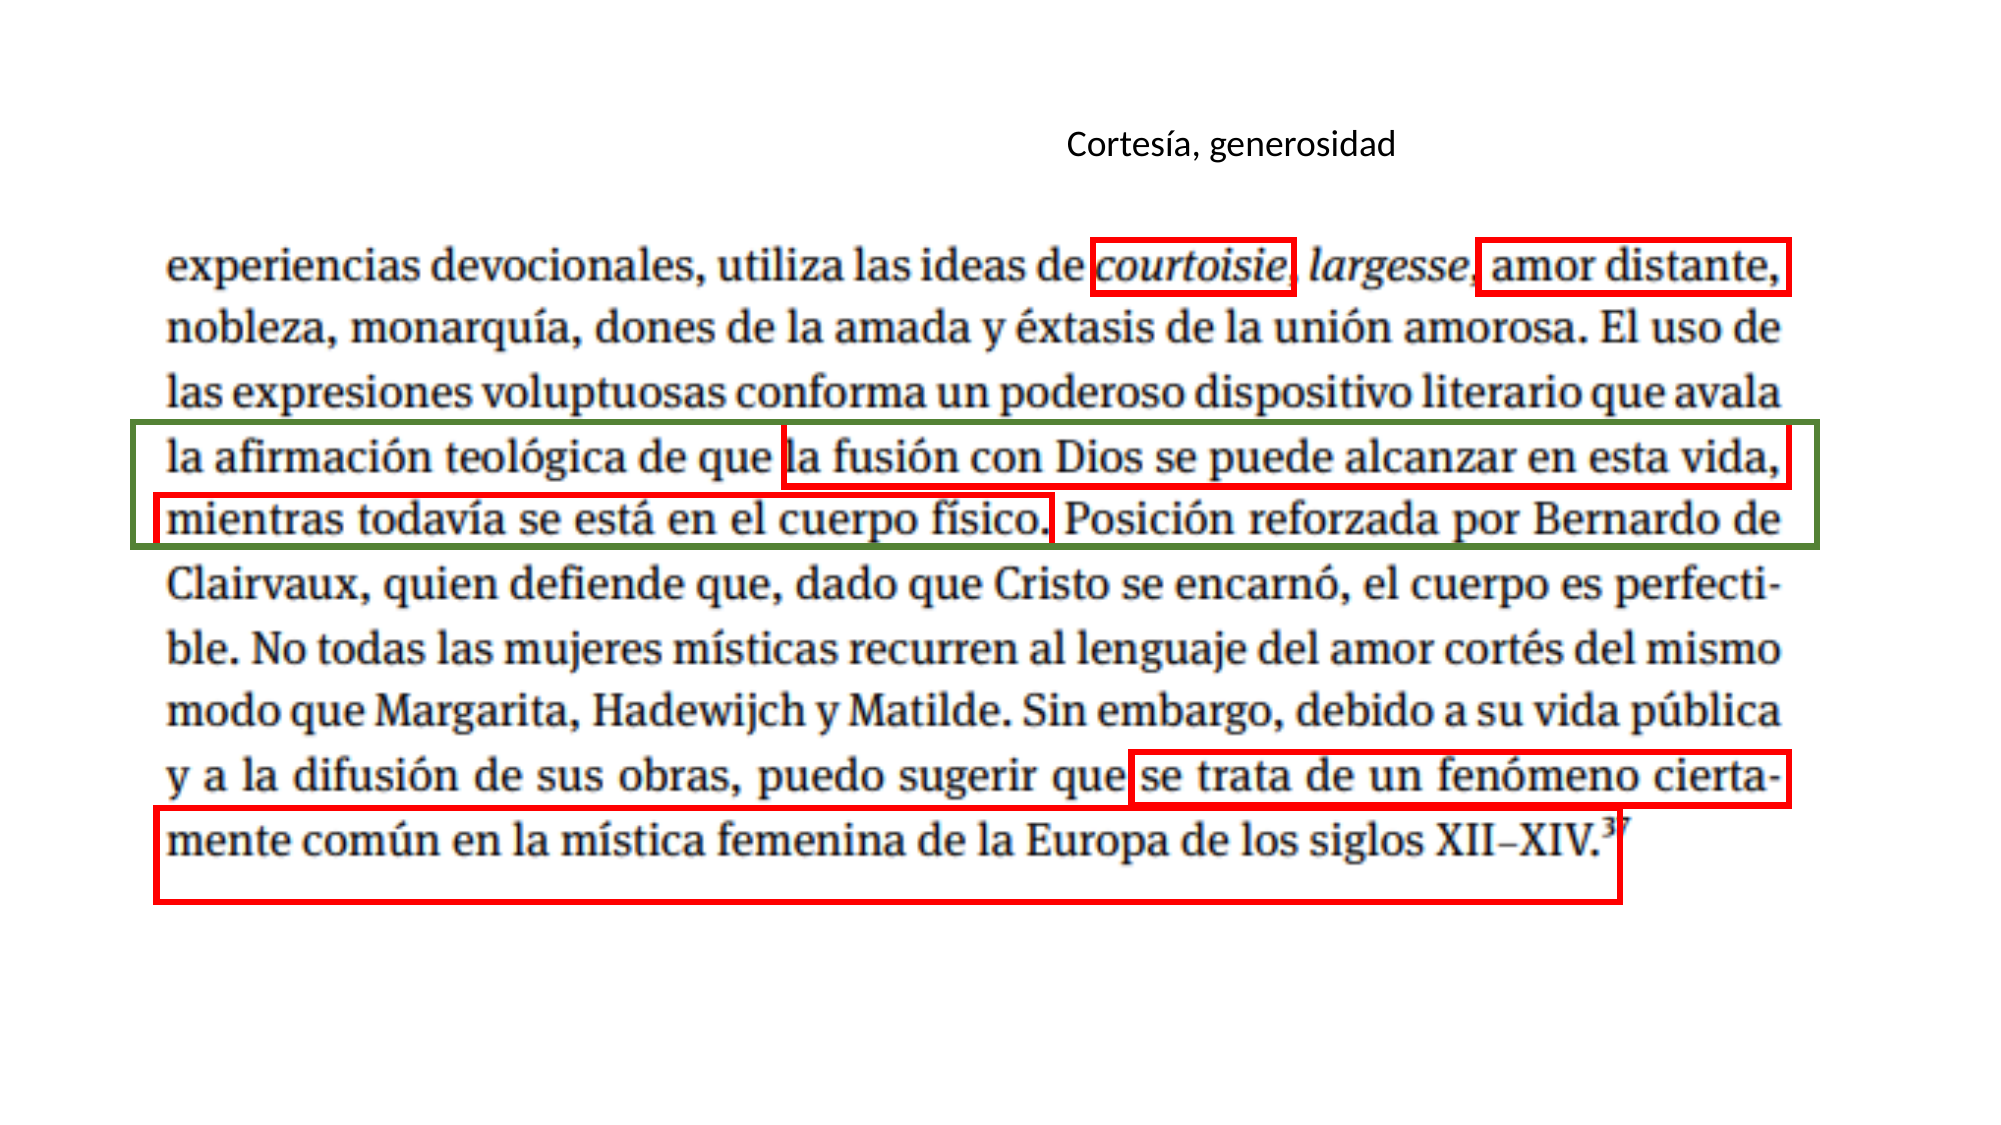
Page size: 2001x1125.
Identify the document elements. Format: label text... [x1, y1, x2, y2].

picture [114, 196, 1848, 883]
text_box [155, 883, 1621, 903]
text_box Cortesía, generosidad [1052, 112, 1620, 172]
